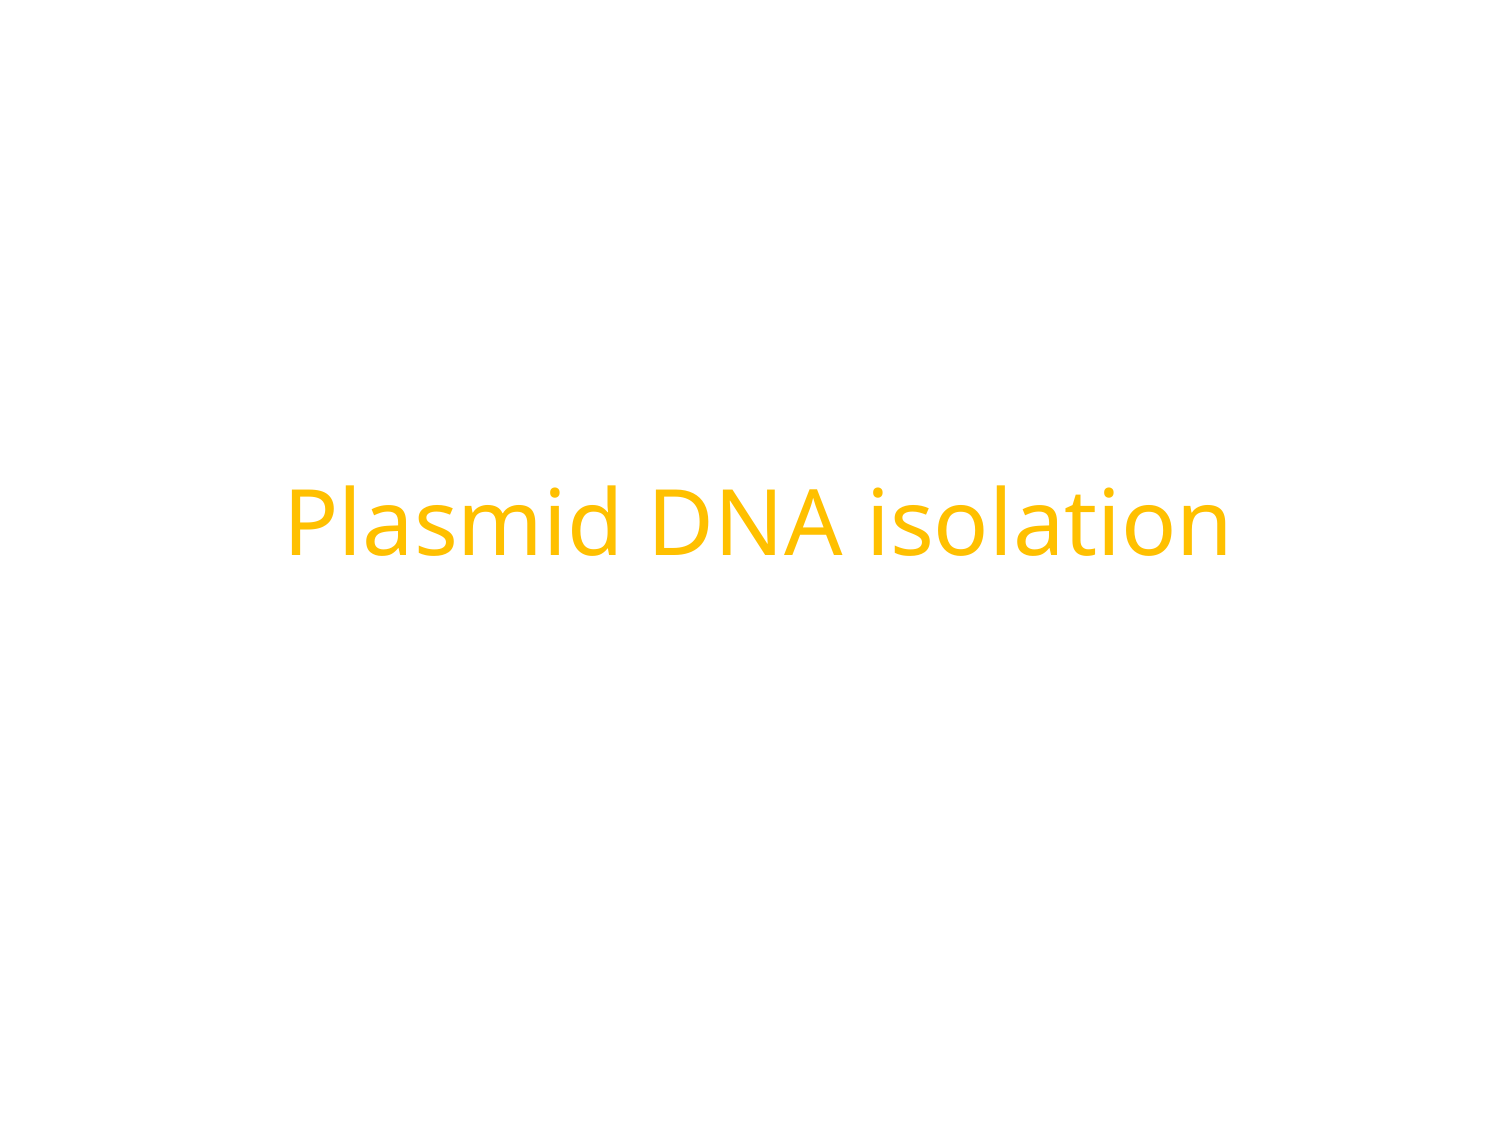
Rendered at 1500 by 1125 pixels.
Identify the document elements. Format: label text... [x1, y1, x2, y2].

title Plasmid DNA isolation [112, 417, 1406, 635]
